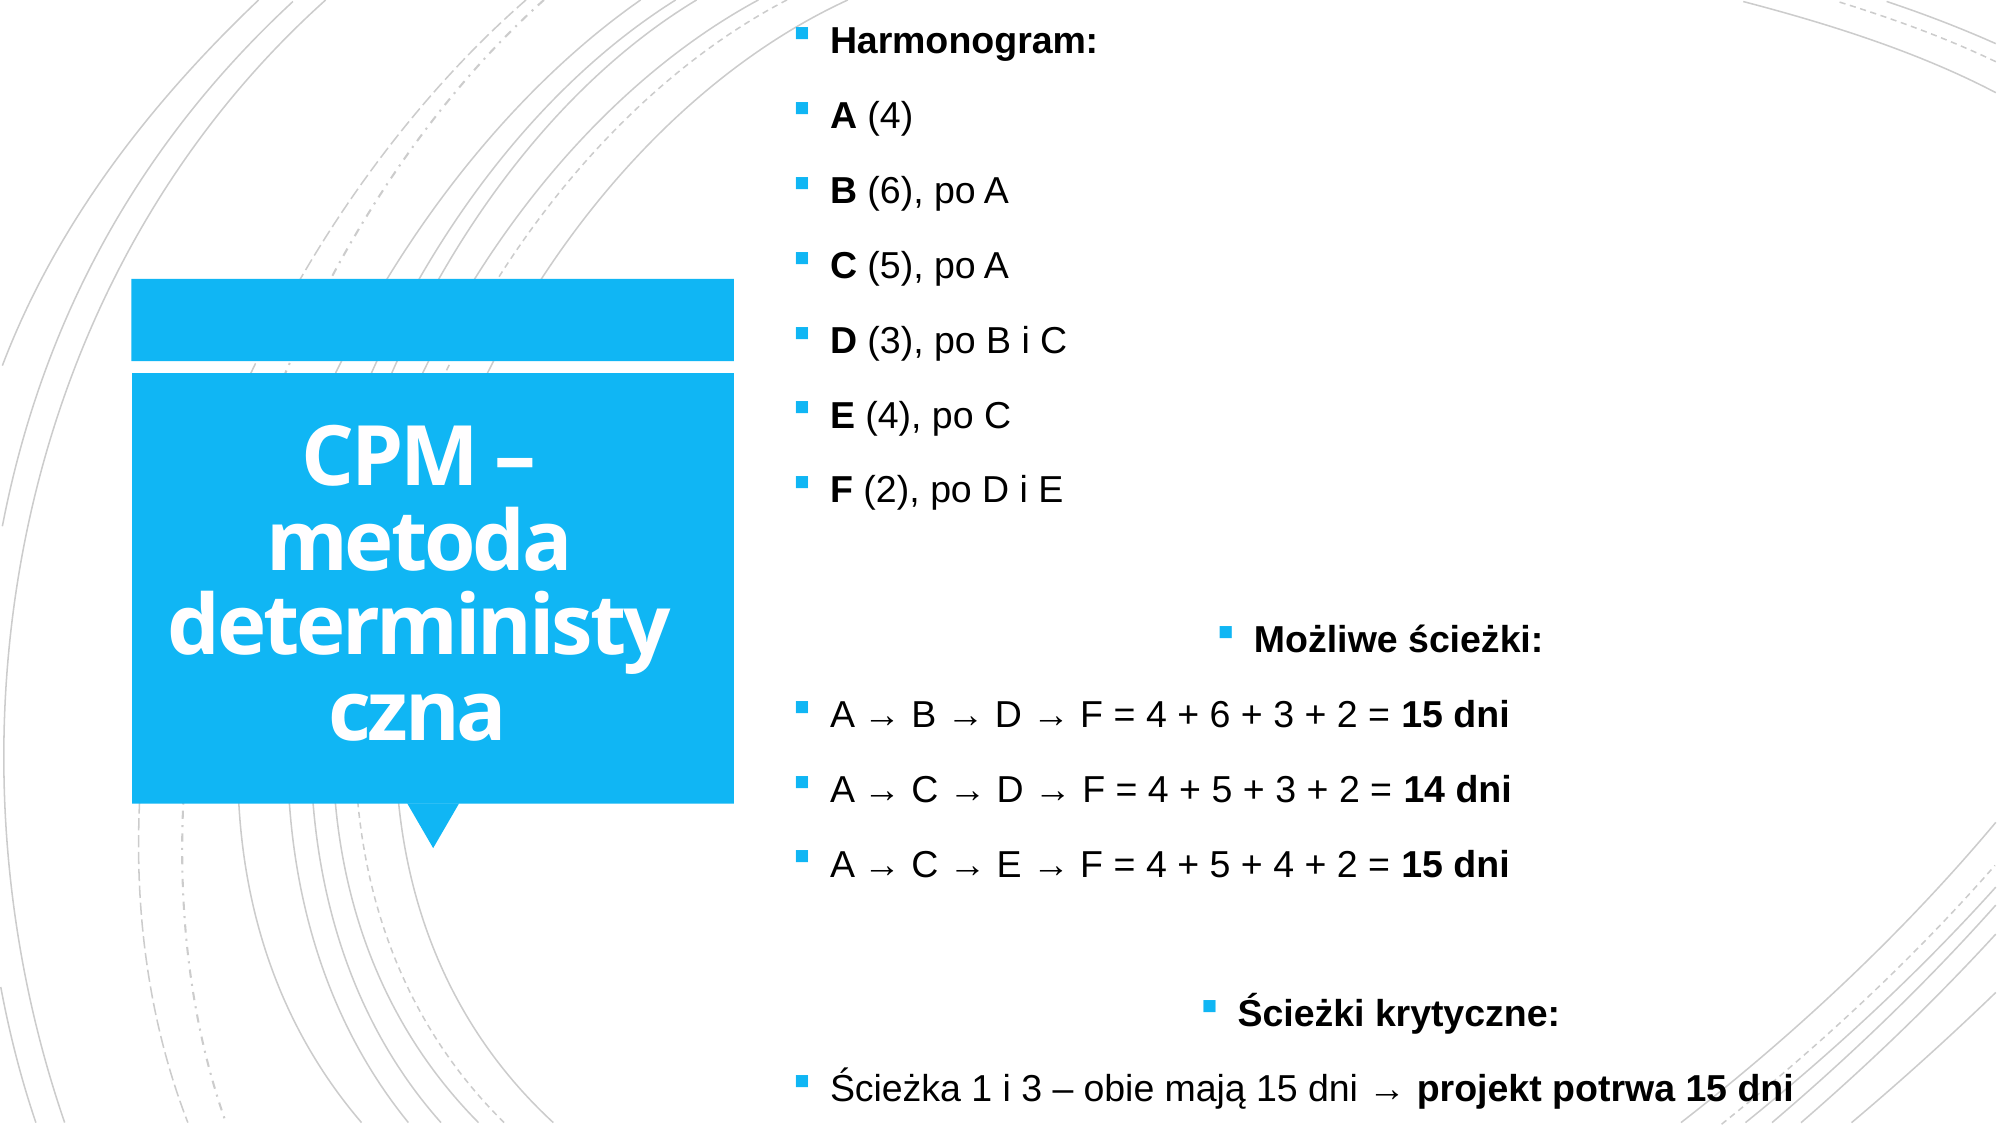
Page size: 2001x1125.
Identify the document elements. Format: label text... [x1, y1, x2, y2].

title CPM – metoda deterministyczna [115, 385, 720, 789]
list Harmonogram: A (4) B (6), po A C (5), po A D (3), po B i C E (4), po C F (2), po D i E Możliwe ścieżki: A → B → D → F = 4 + 6 + 3 + 2 = 15 dni A → C → D → F = 4 + 5 + 3 + 2 = 14 dni A → C → E → F = 4 + 5 + 4 + 2 = 15 dni Ścieżki krytyczne: Ścieżka 1 i 3 – obie mają 15 dni → projekt potrwa 15 dni [777, 0, 1983, 1125]
